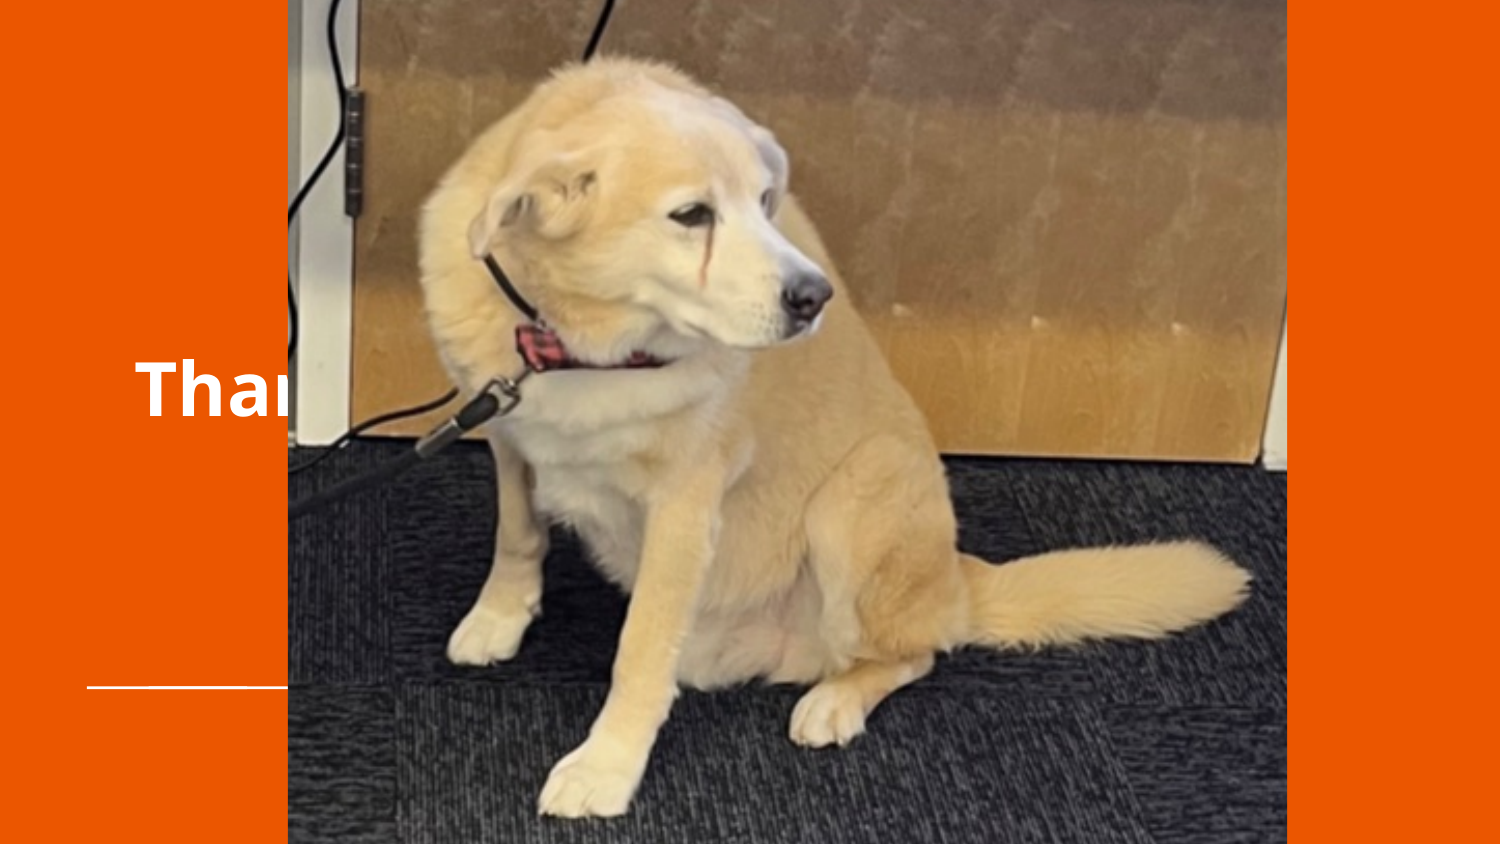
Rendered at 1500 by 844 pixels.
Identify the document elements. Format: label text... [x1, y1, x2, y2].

picture [287, 0, 1288, 844]
title Thank you! - Team DougFans [119, 141, 282, 632]
